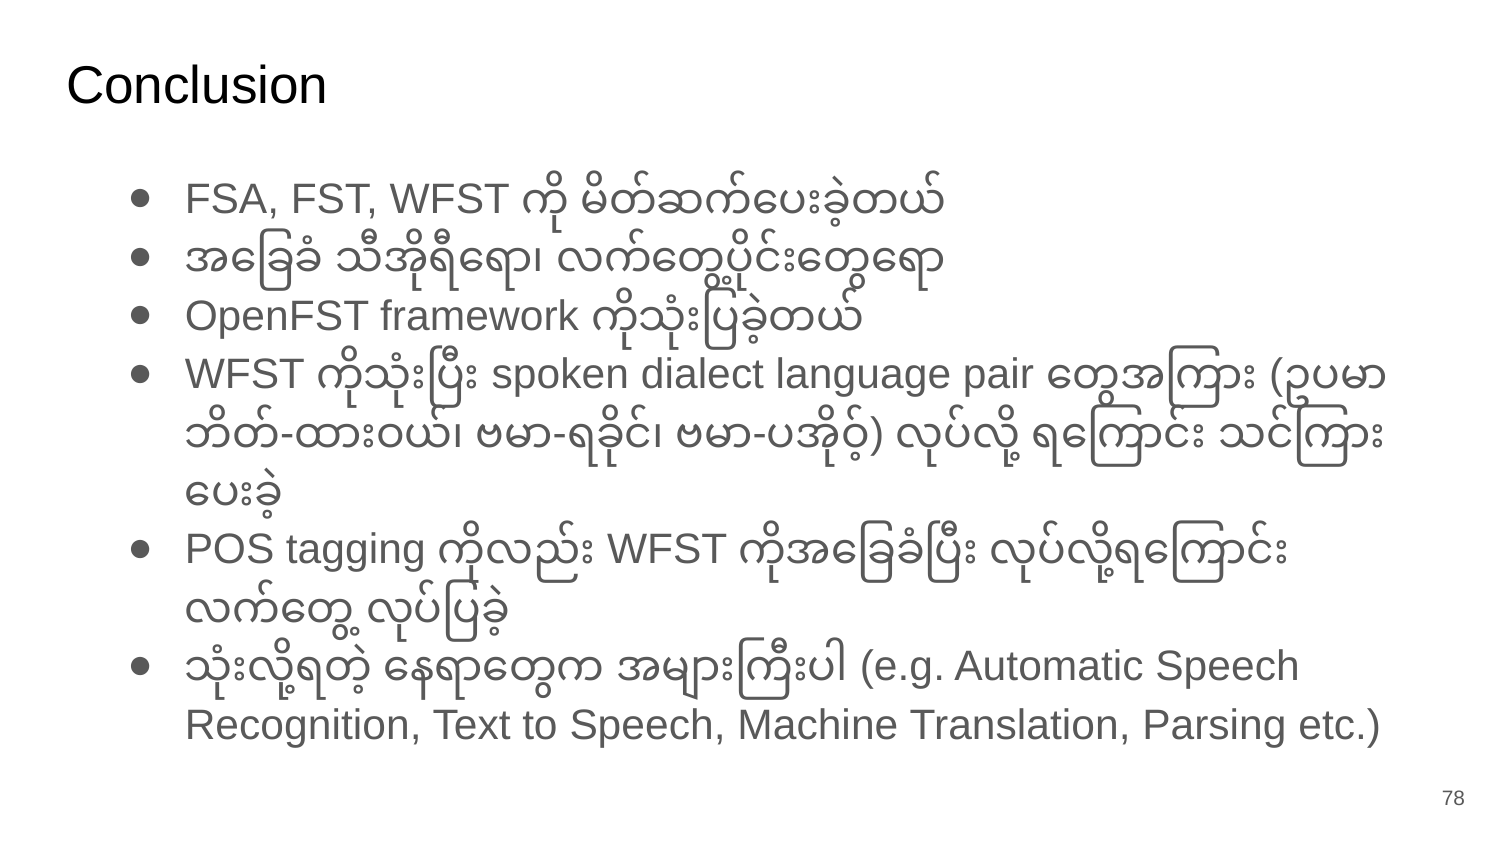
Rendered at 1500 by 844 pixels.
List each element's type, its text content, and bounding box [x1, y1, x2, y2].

slide_number ‹#› [1389, 764, 1480, 830]
list FSA, FST, WFST ကို မိတ်ဆက်ပေးခဲ့တယ် အခြေခံ သီအိုရီရော၊ လက်တွေ့ပိုင်းတွေရော OpenFST framework ကိုသုံးပြခဲ့တယ် WFST ကိုသုံးပြီး spoken dialect language pair တွေအကြား (ဥပမာ ဘိတ်-ထားဝယ်၊ ဗမာ-ရခိုင်၊ ဗမာ-ပအိုဝ့်) လုပ်လို့ ရကြောင်း သင်ကြားပေးခဲ့ POS tagging ကိုလည်း WFST ကိုအခြေခံပြီး လုပ်လို့ရကြောင်း လက်တွေ့ လုပ်ပြခဲ့ သုံးလို့ရတဲ့ နေရာတွေက အများကြီးပါ (e.g. Automatic Speech Recognition, Text to Speech, Machine Translation, Parsing etc.) [97, 148, 1449, 765]
title Conclusion [51, 35, 1449, 130]
